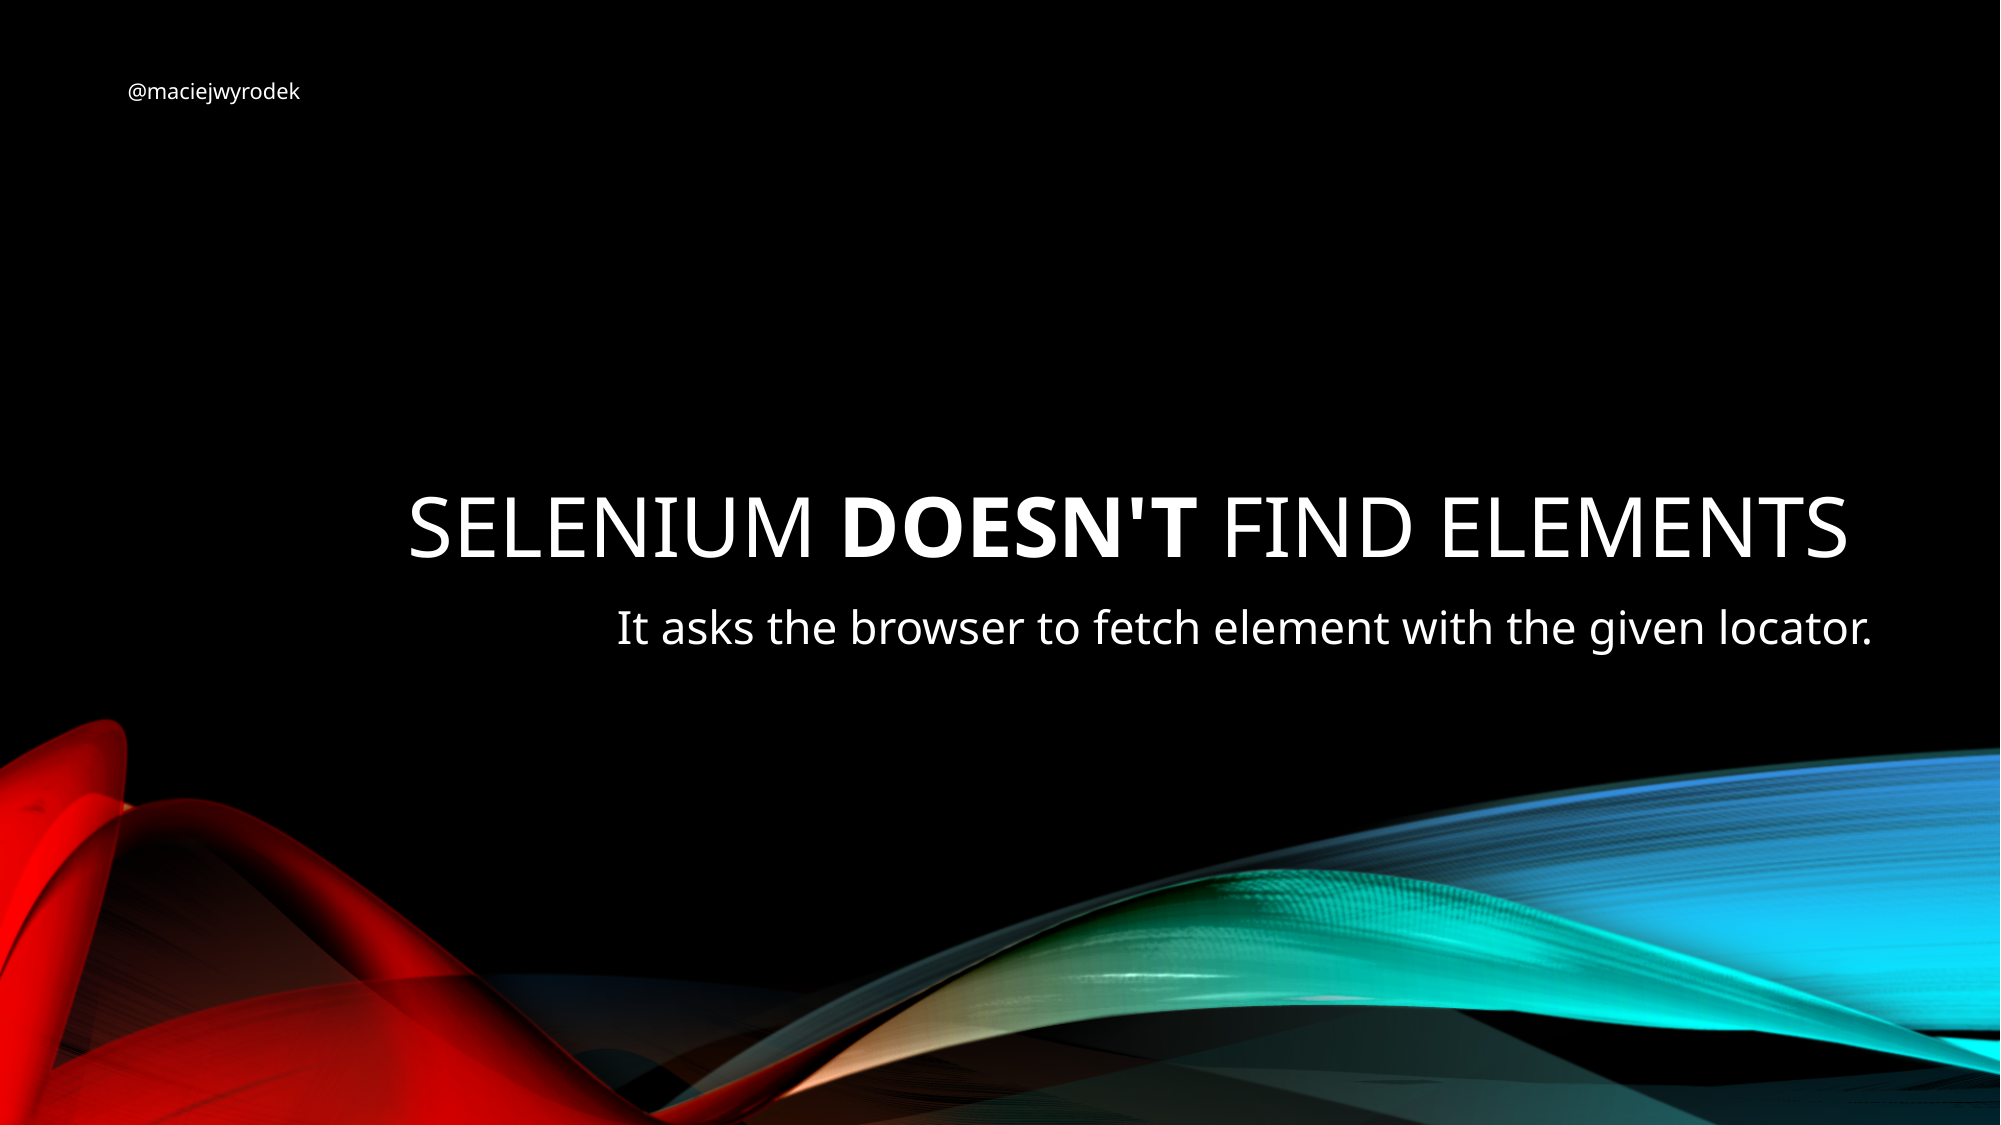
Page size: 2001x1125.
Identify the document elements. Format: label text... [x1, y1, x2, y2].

footer @maciejwyrodek [112, 62, 1260, 123]
title Selenium doesn't find elements [112, 123, 1888, 584]
picture [0, 717, 2000, 1125]
list It asks the browser to fetch element with the given locator. [168, 597, 1889, 755]
